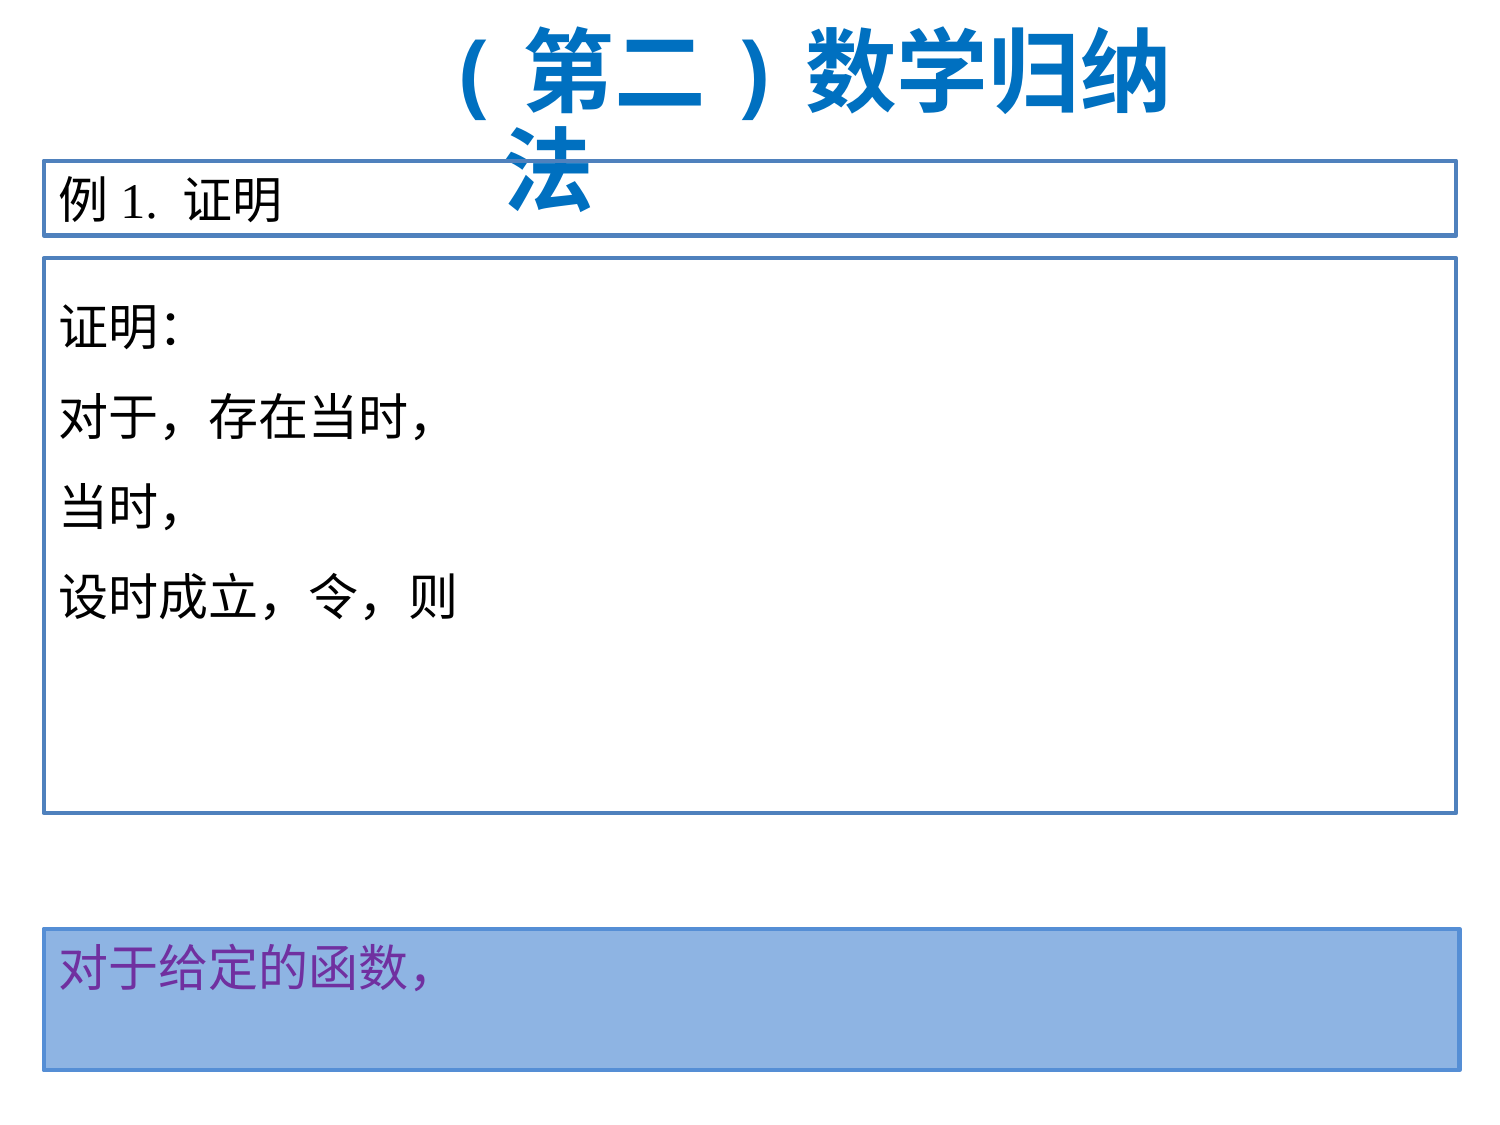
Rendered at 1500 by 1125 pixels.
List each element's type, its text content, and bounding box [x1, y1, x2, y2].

text_box (第二)数学归纳法 [431, 19, 1211, 125]
